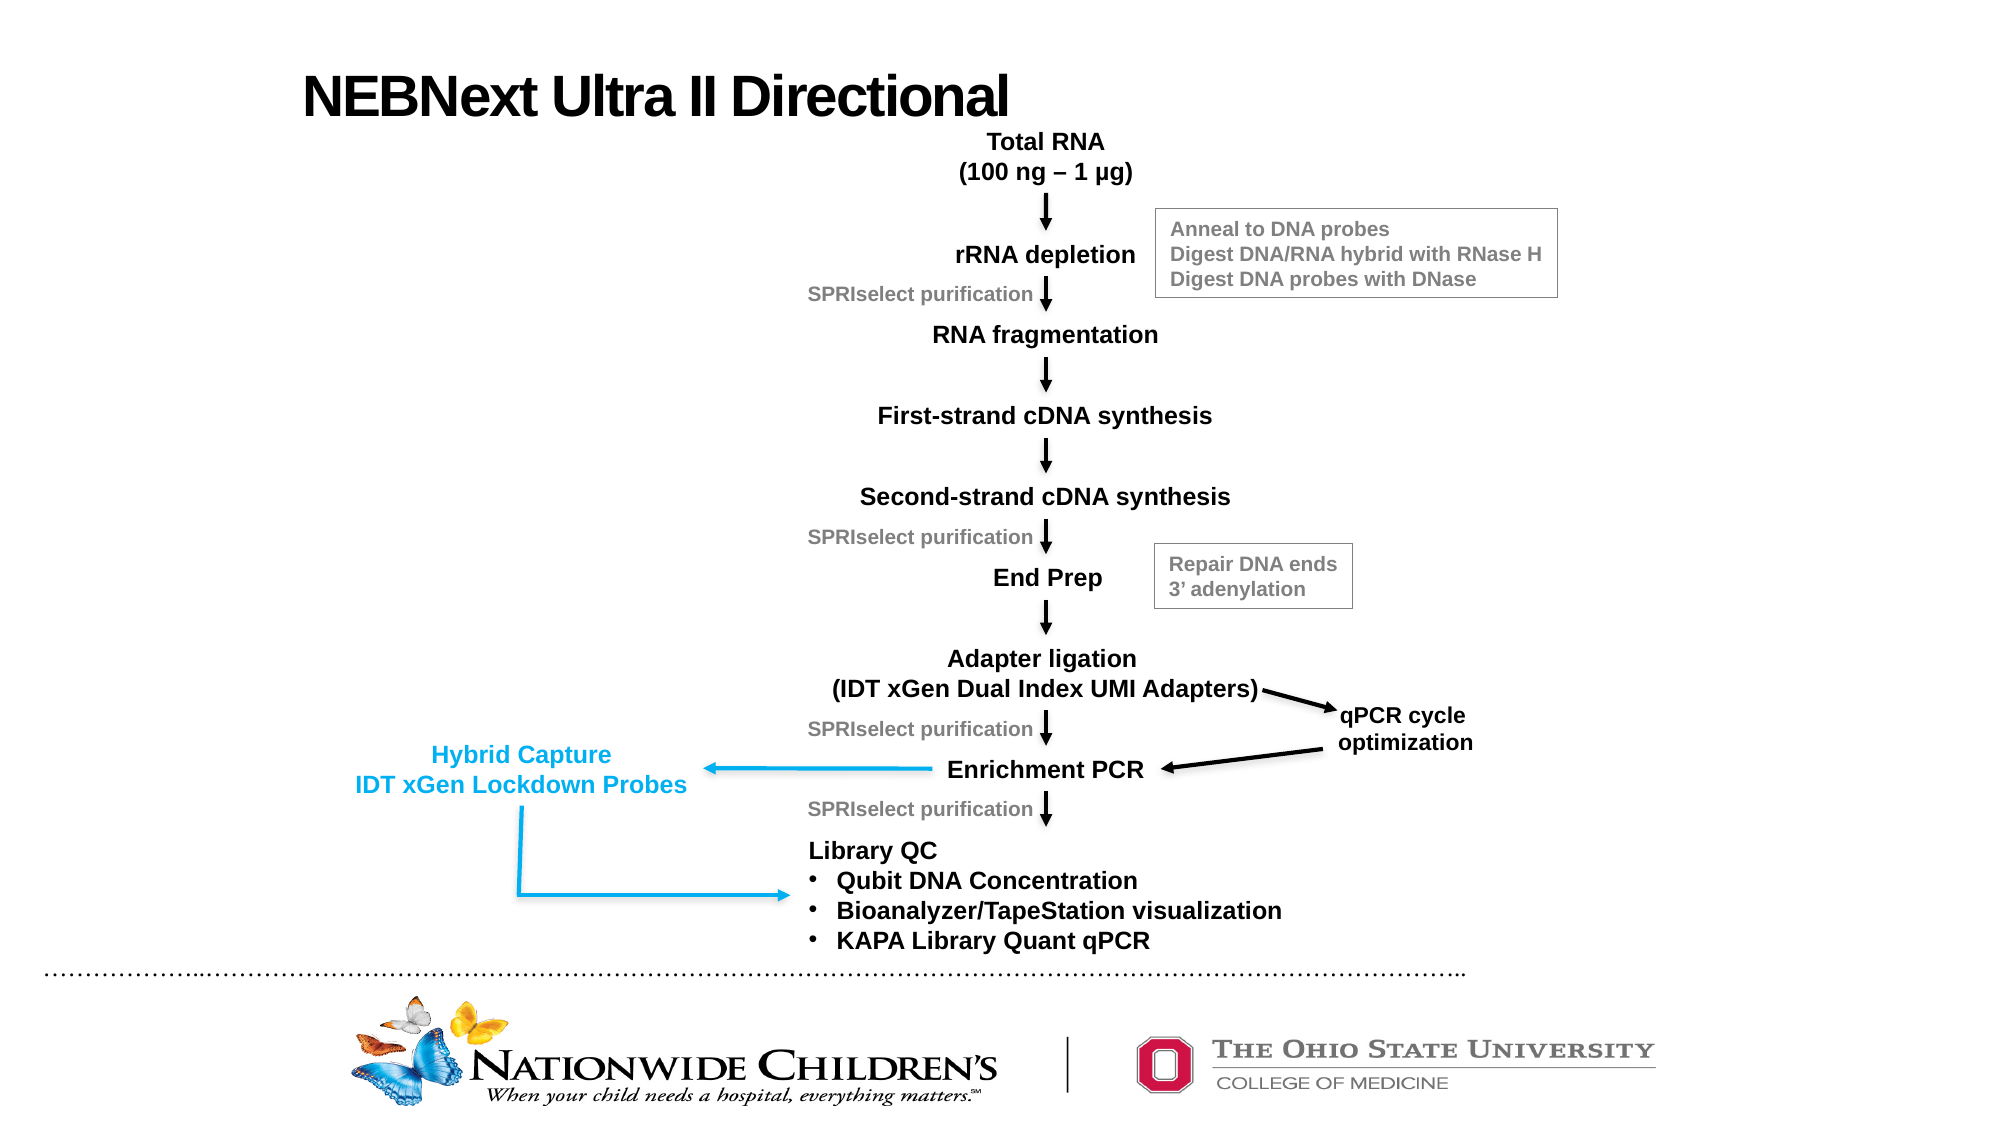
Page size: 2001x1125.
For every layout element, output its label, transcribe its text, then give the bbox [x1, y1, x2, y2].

text_box SPRIselect purification [792, 516, 1049, 557]
text_box Library QC Qubit DNA Concentration Bioanalyzer/TapeStation visualization KAPA Library Quant qPCR [793, 827, 1299, 962]
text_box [1160, 748, 1324, 770]
text_box Total RNA (100 ng – 1 µg) [943, 118, 1149, 193]
text_box Hybrid Capture IDT xGen Lockdown Probes [340, 730, 704, 806]
text_box Enrichment PCR [932, 746, 1160, 791]
text_box Anneal to DNA probes Digest DNA/RNA hybrid with RNase H Digest DNA probes with DNase [1155, 208, 1558, 298]
text_box SPRIselect purification [792, 708, 1049, 748]
text_box End Prep [978, 554, 1119, 599]
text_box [1262, 689, 1338, 711]
text_box qPCR cycle optimization [1323, 692, 1489, 763]
text_box Adapter ligation (IDT xGen Dual Index UMI Adapters) [817, 635, 1275, 710]
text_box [517, 806, 791, 896]
text_box SPRIselect purification [792, 273, 1049, 313]
text_box SPRIselect purification [792, 788, 1049, 828]
text_box rRNA depletion [940, 230, 1152, 276]
text_box RNA fragmentation [917, 311, 1175, 357]
text_box Repair DNA ends 3’ adenylation [1154, 543, 1353, 609]
text_box Second-strand cDNA synthesis [844, 473, 1247, 519]
title NEBNext Ultra II Directional [287, 5, 1704, 126]
picture [351, 996, 1656, 1106]
text_box First-strand cDNA synthesis [863, 392, 1229, 438]
